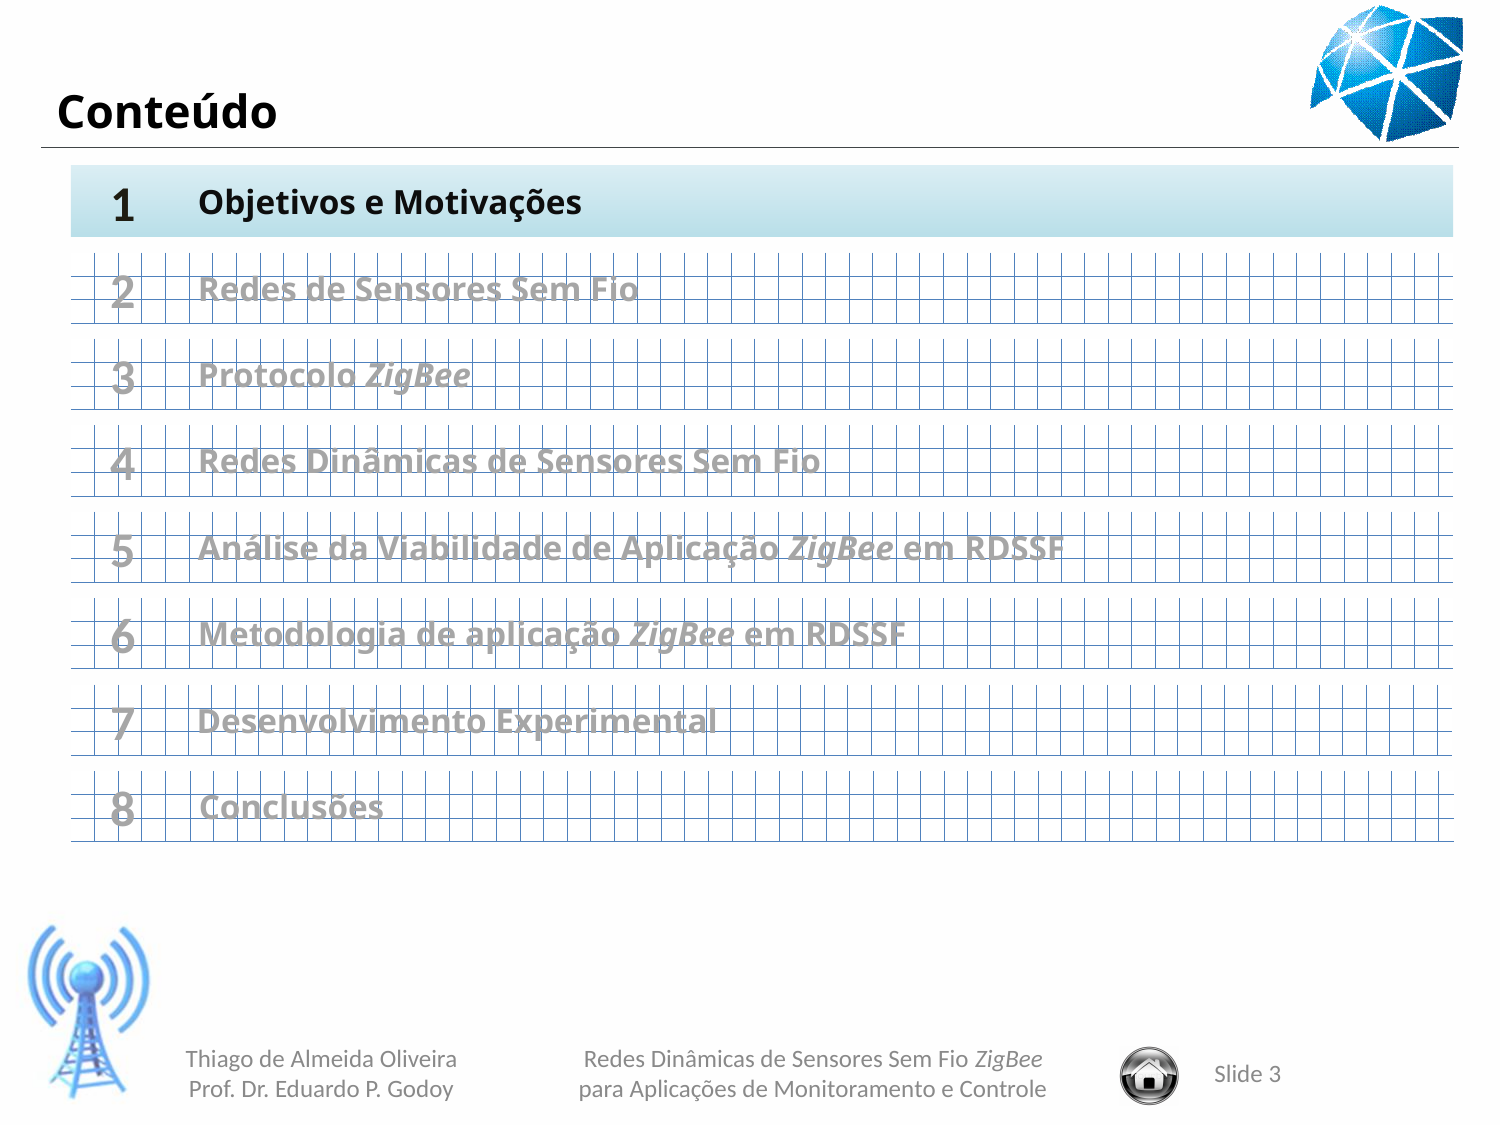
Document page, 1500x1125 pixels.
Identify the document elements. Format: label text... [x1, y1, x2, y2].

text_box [70, 424, 1454, 497]
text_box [70, 770, 1455, 842]
title Conteúdo [41, 82, 1305, 139]
picture [0, 0, 1500, 1125]
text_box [70, 252, 1454, 324]
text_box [70, 684, 1453, 756]
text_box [70, 338, 1454, 410]
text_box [70, 165, 1454, 237]
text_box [70, 597, 1454, 670]
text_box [70, 511, 1454, 583]
